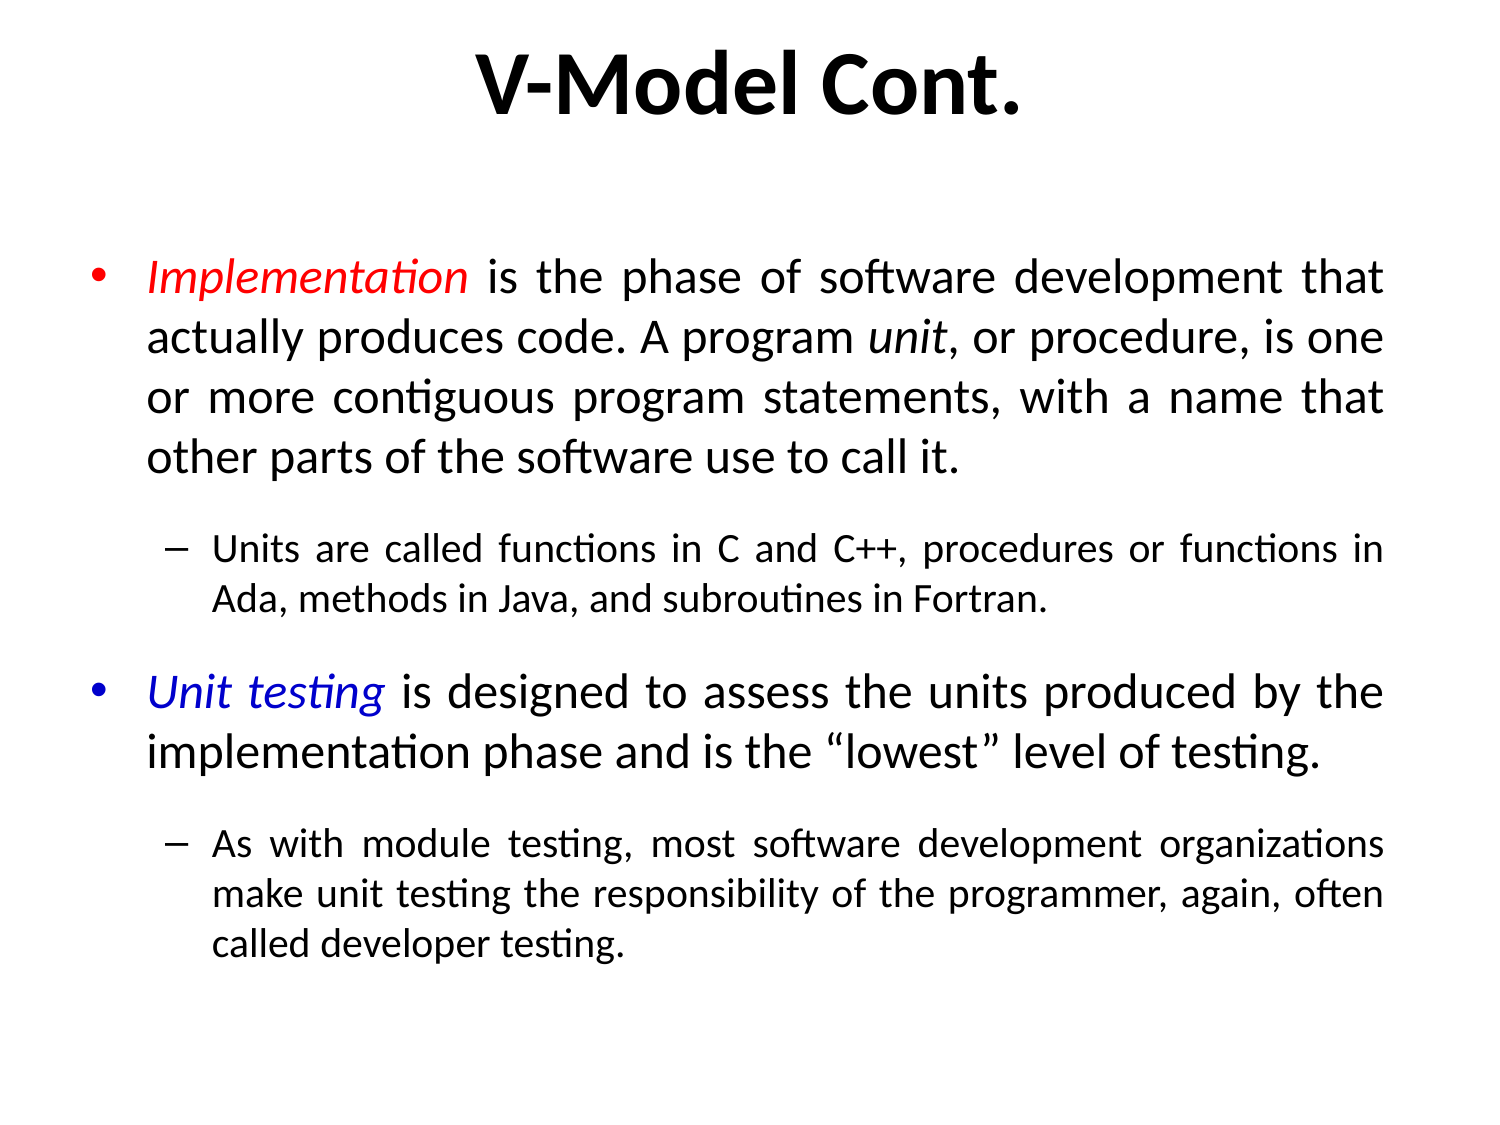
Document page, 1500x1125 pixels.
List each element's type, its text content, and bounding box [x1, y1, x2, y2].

list Implementation is the phase of software development that actually produces code. A program unit, or procedure, is one or more contiguous program statements, with a name that other parts of the software use to call it. Units are called functions in C and C++, procedures or functions in Ada, methods in Java, and subroutines in Fortran. Unit testing is designed to assess the units produced by the implementation phase and is the “lowest” level of testing. As with module testing, most software development organizations make unit testing the responsibility of the programmer, again, often called developer testing. [75, 236, 1400, 1038]
title V-Model Cont. [75, 45, 1425, 110]
